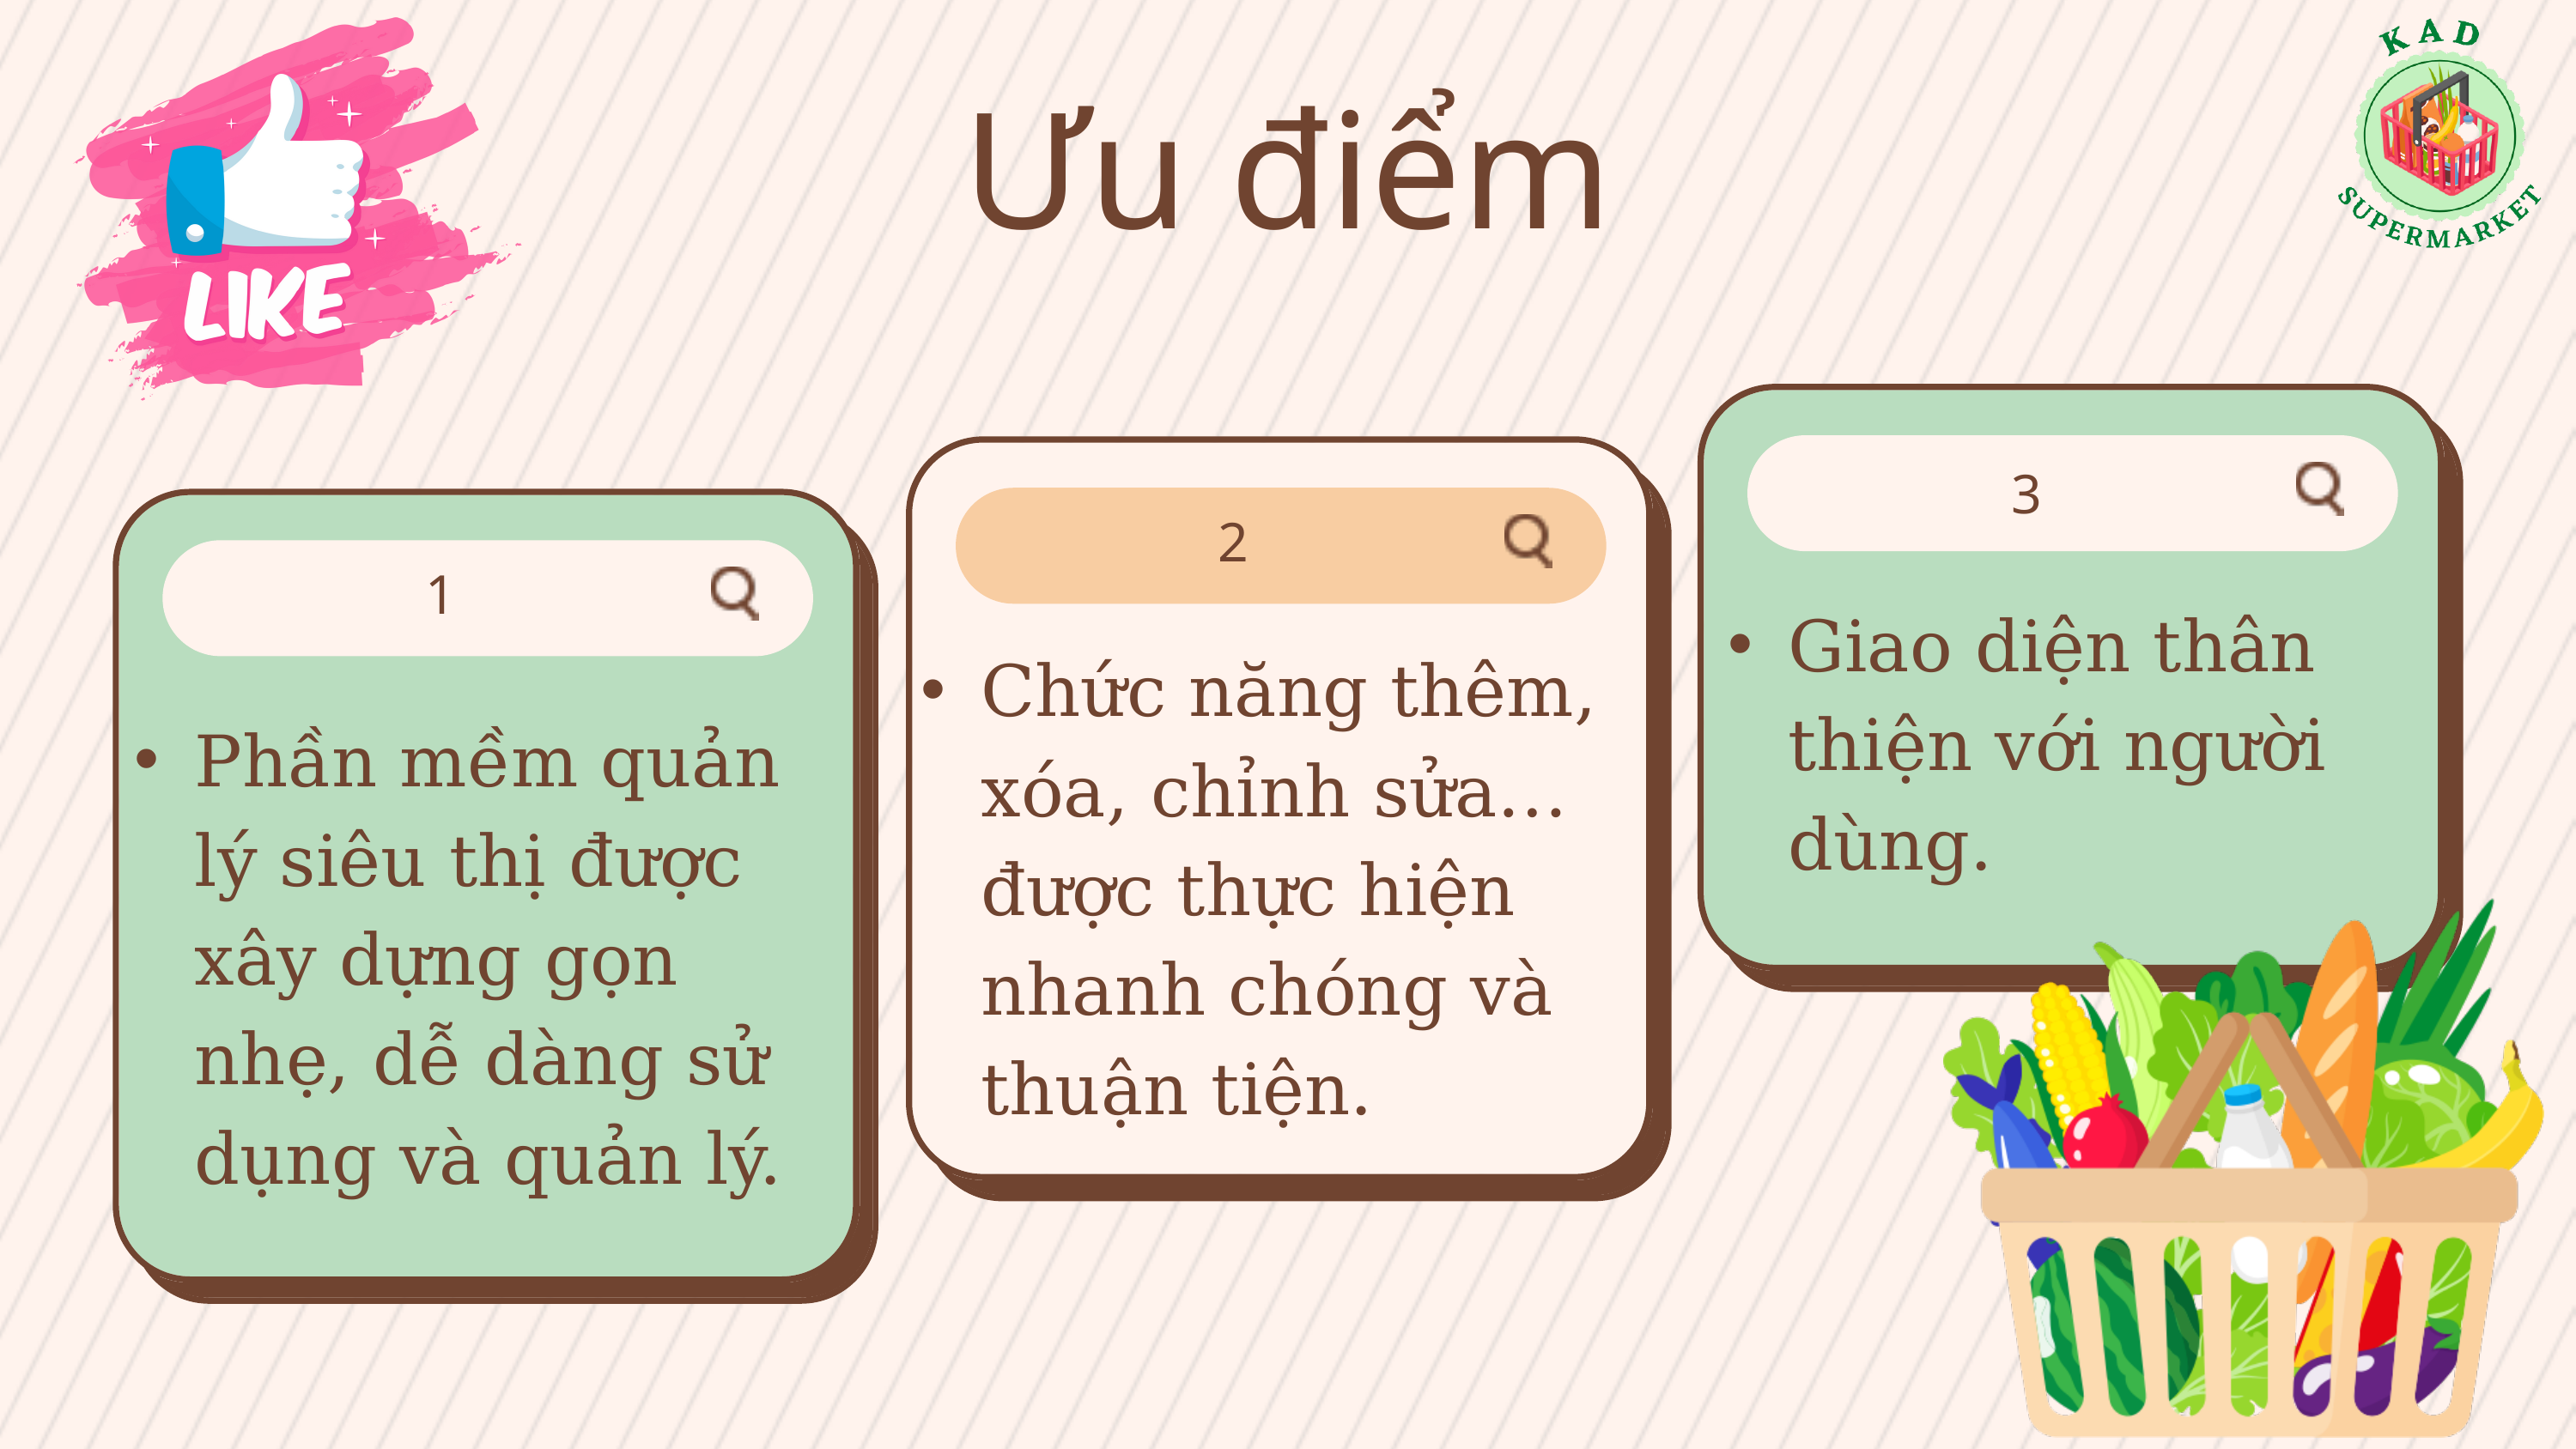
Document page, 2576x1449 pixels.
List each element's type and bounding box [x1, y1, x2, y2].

text_box [1697, 383, 2464, 992]
picture [0, 0, 2576, 1449]
text_box [955, 487, 1607, 604]
text_box [162, 540, 814, 657]
text_box [112, 488, 879, 1304]
text_box [1747, 434, 2398, 552]
text_box [905, 436, 1672, 1202]
